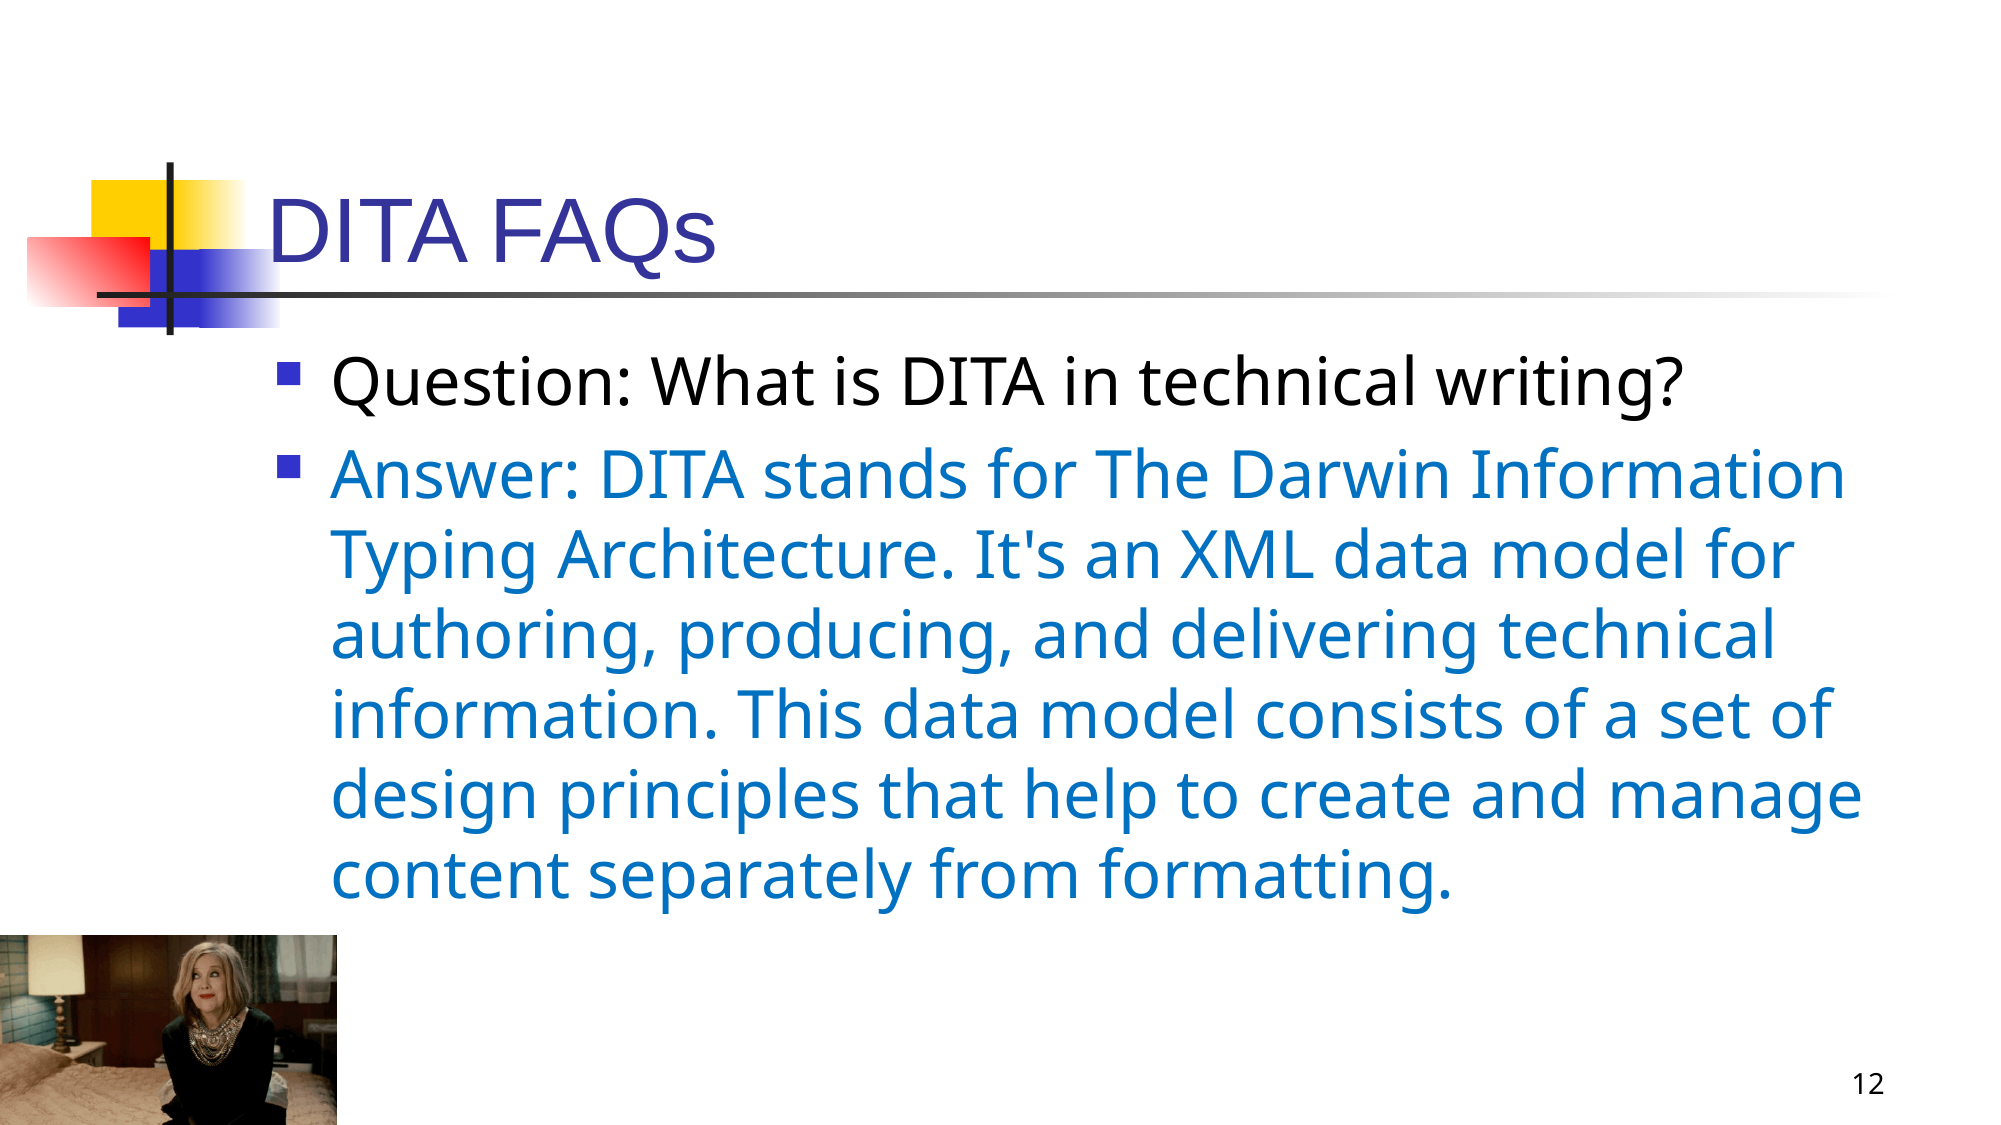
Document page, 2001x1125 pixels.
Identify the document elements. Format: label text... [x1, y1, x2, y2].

title DITA FAQs [251, 101, 1957, 289]
picture [0, 935, 337, 1125]
list Question: What is DITA in technical writing? Answer: DITA stands for The Darwin Information Typing Architecture. It's an XML data model for authoring, producing, and delivering technical information. This data model consists of a set of design principles that help to create and manage content separately from formatting. [258, 330, 1959, 1007]
slide_number 12 [1483, 1037, 1901, 1113]
